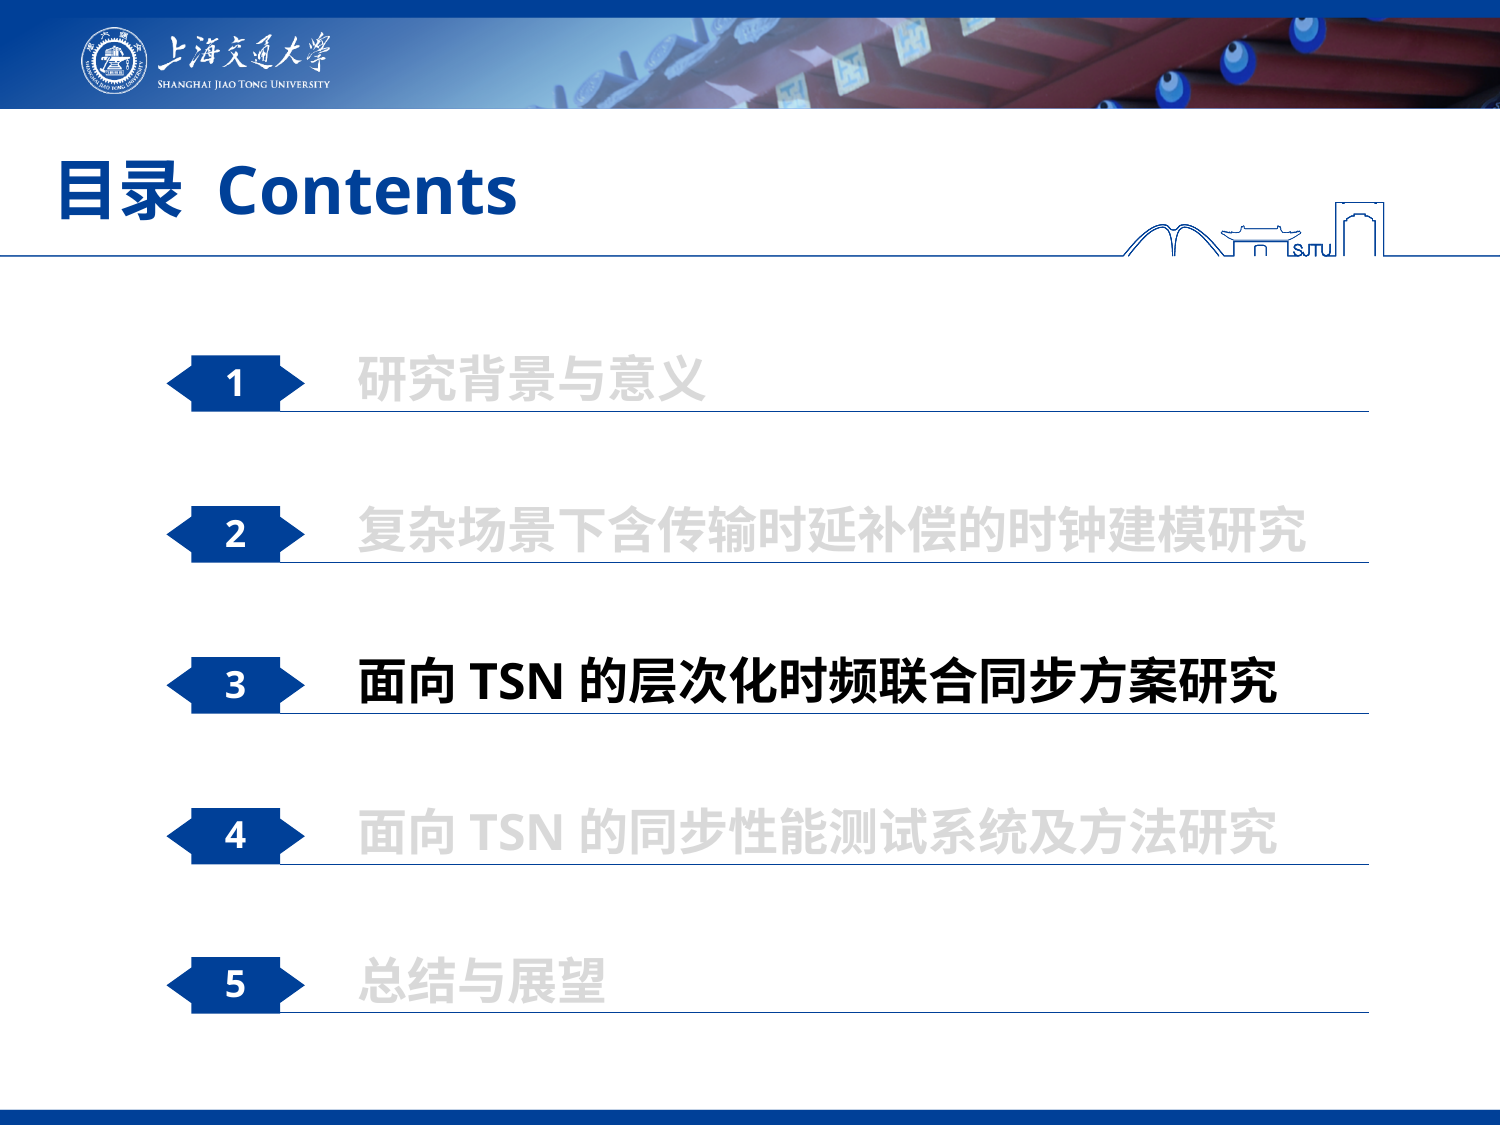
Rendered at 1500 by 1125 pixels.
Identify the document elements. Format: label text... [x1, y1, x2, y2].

picture [0, 18, 1500, 109]
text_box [166, 340, 1369, 1020]
text_box 目录 Contents [37, 140, 534, 236]
